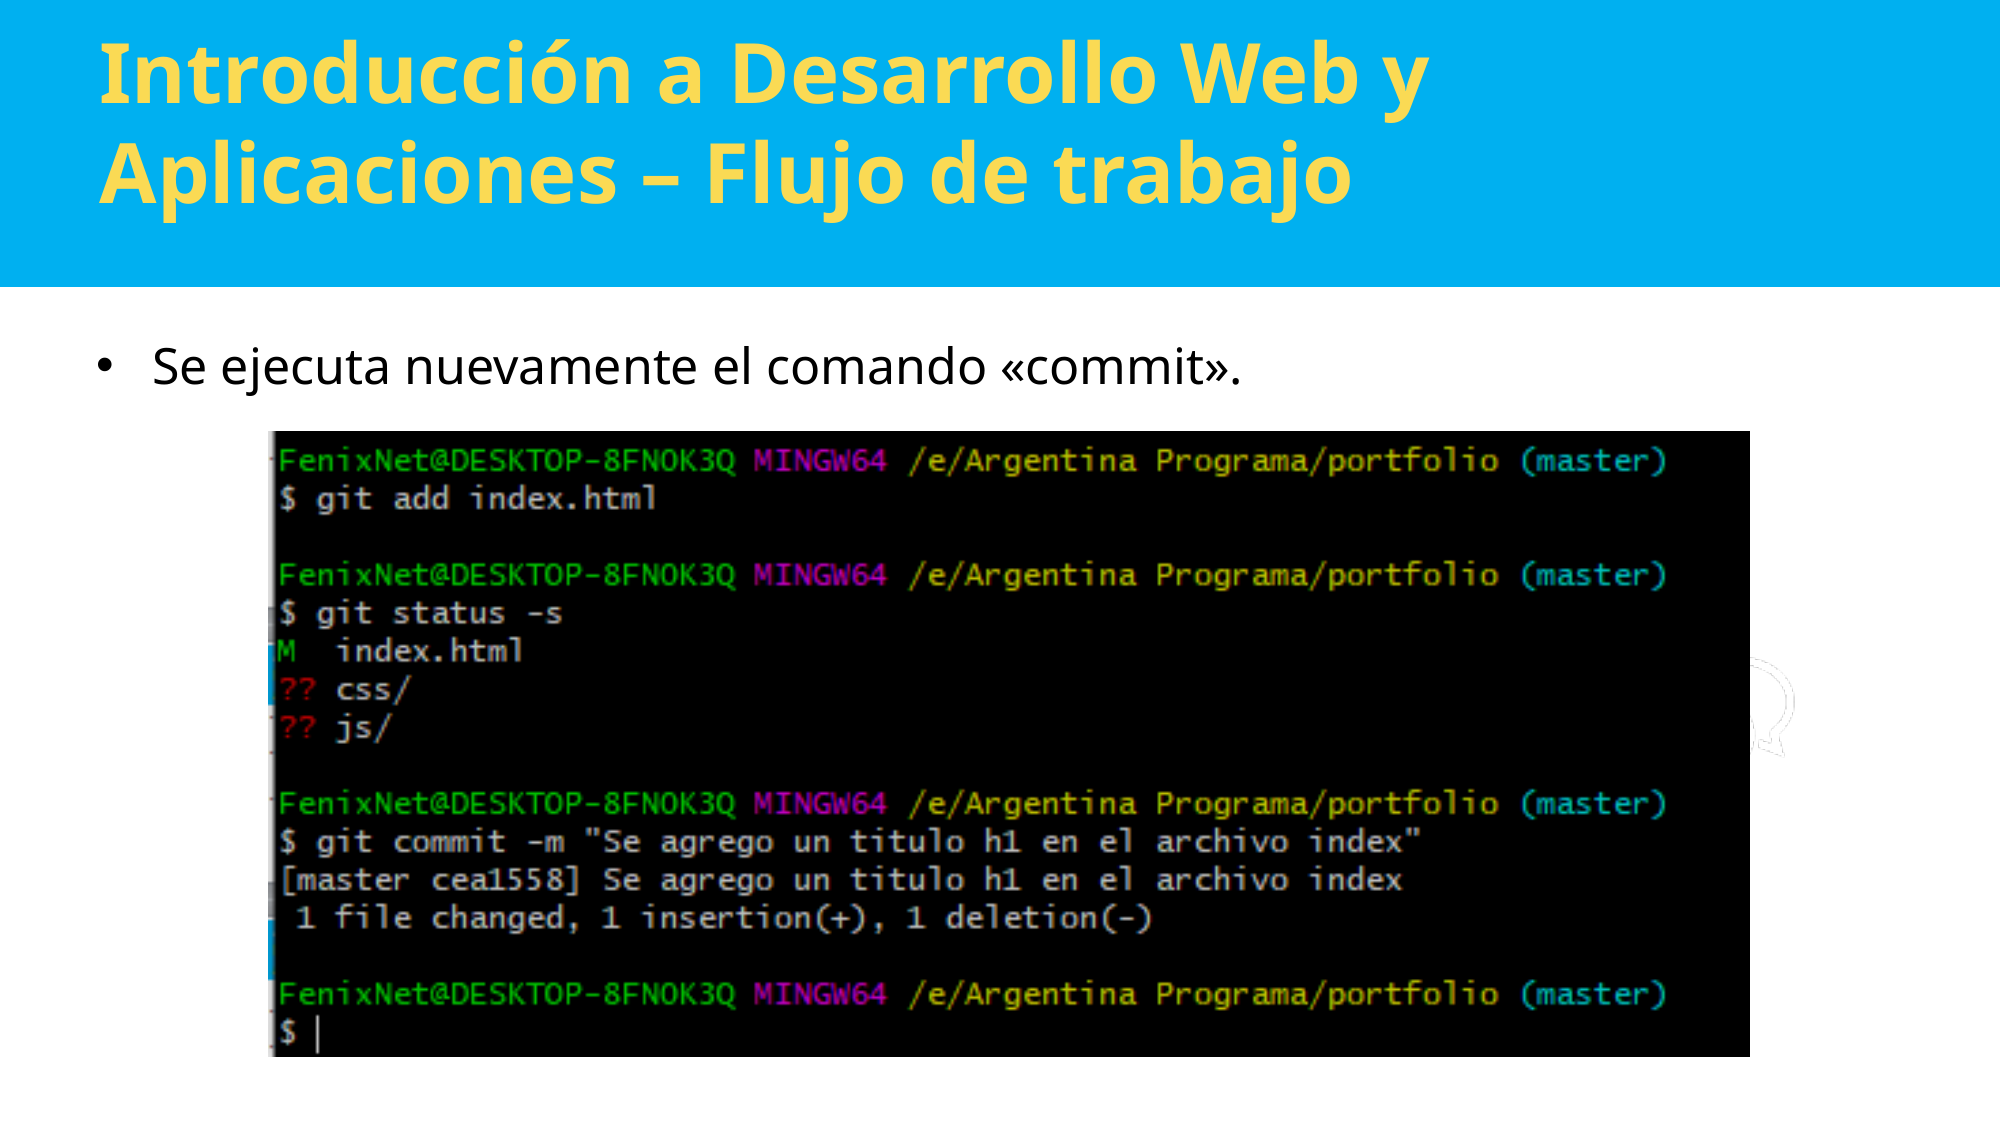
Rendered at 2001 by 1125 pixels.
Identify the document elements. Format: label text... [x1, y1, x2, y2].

text_box [0, 0, 2000, 287]
text_box Introducción a Desarrollo Web y Aplicaciones – Flujo de trabajo [92, 13, 1901, 211]
picture [268, 430, 1796, 1058]
text_box Se ejecuta nuevamente el comando «commit». [76, 298, 1943, 432]
